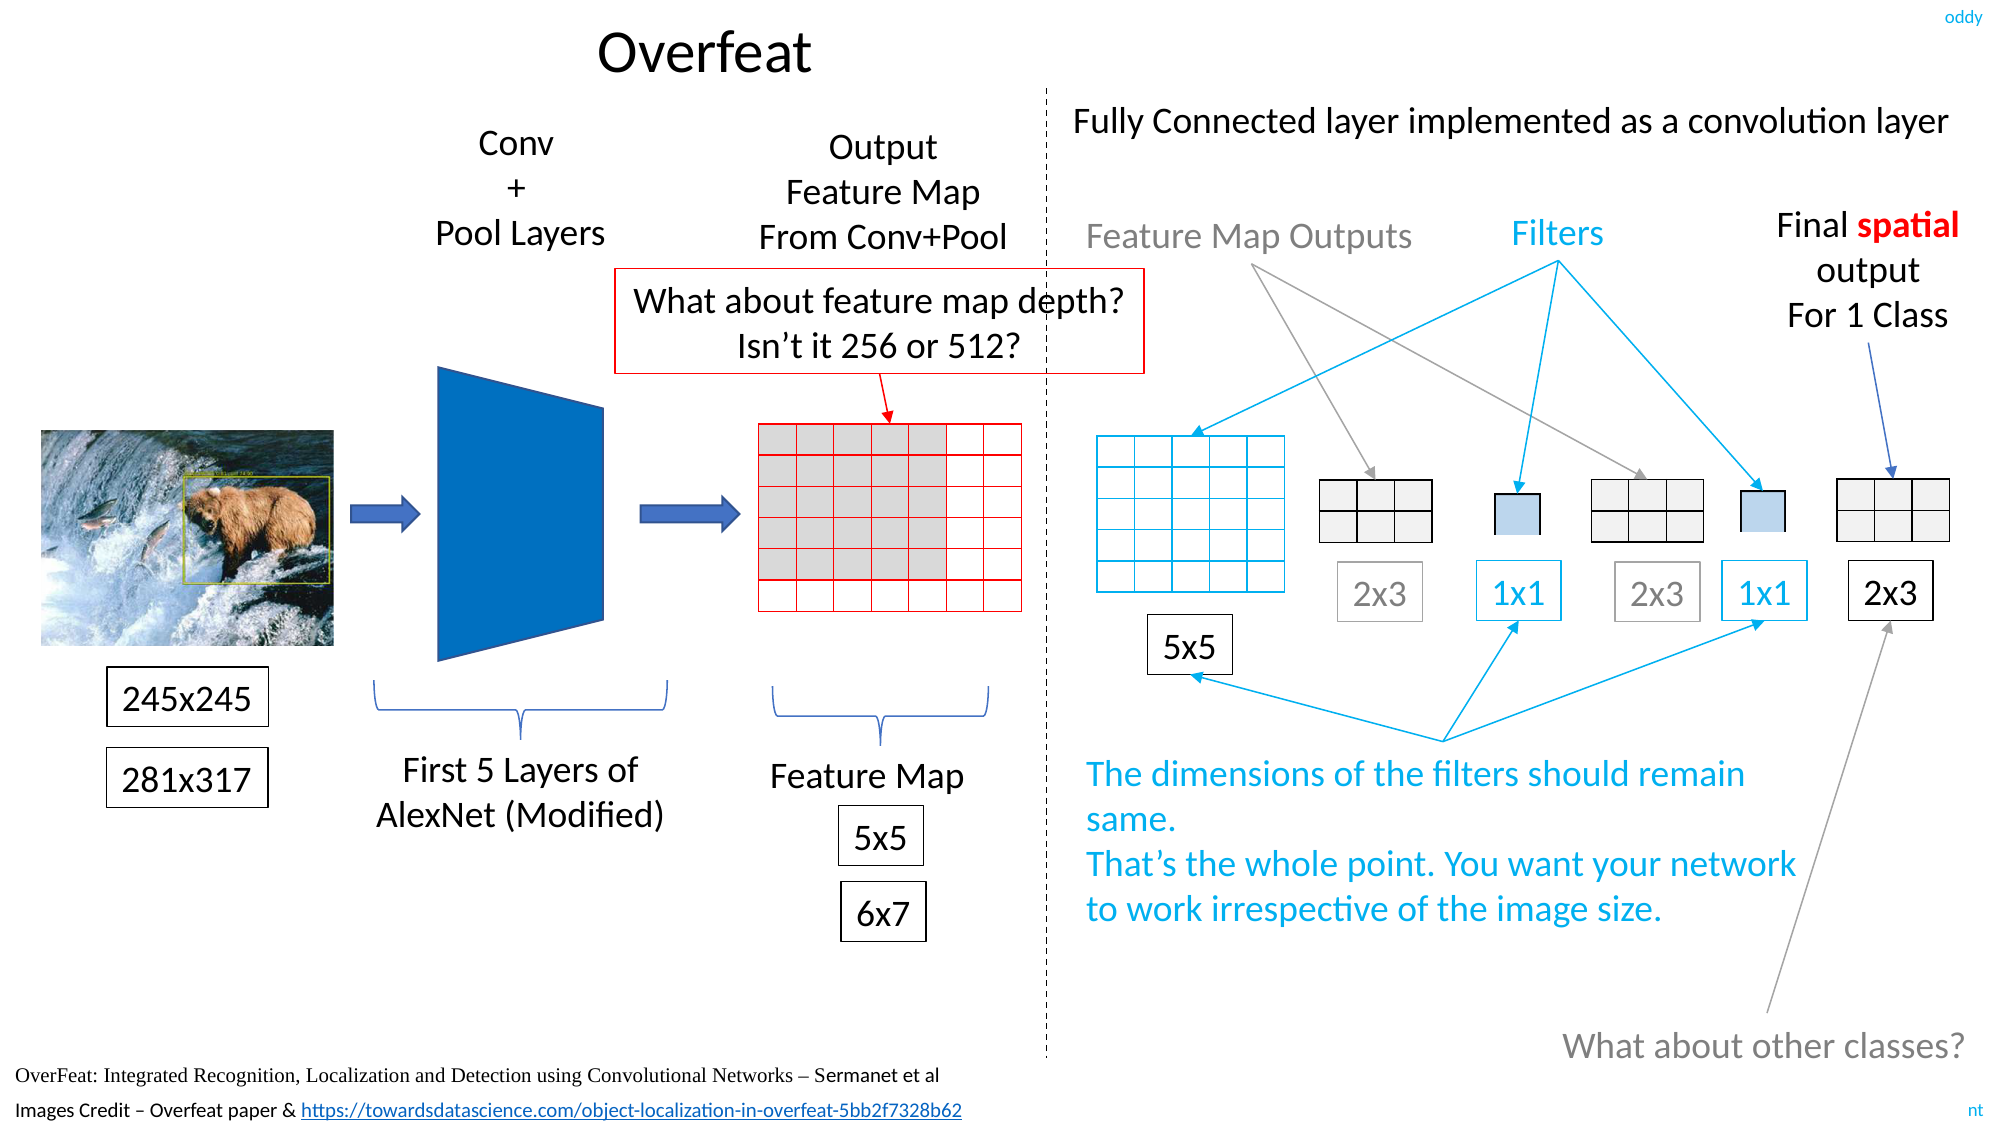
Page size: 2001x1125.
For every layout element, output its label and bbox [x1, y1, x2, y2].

table_header [1395, 481, 1431, 510]
table_cell [984, 456, 1021, 486]
table_cell [984, 549, 1021, 579]
table_cell [1098, 468, 1134, 498]
text_box [106, 666, 269, 727]
table_cell [1248, 562, 1284, 591]
table_cell [984, 581, 1021, 611]
table_cell [1395, 512, 1431, 542]
table_header [797, 425, 833, 454]
table_cell [1248, 499, 1284, 529]
table_cell [1173, 468, 1209, 498]
table_cell [947, 456, 983, 486]
table_cell [872, 549, 908, 579]
table_cell [1098, 530, 1134, 560]
table_cell [909, 487, 946, 517]
table_cell [1098, 499, 1134, 529]
table_cell [1210, 562, 1246, 591]
table_cell [1173, 499, 1209, 529]
table_header [1913, 480, 1949, 510]
table_header [984, 425, 1021, 454]
table_header [1667, 492, 1703, 510]
table_cell [1248, 530, 1284, 560]
text_box [841, 881, 926, 942]
table_cell [797, 487, 833, 517]
table_header [1629, 492, 1666, 510]
text_box [640, 497, 740, 531]
picture [1494, 493, 1541, 535]
table_cell [872, 581, 908, 611]
table_cell [984, 487, 1021, 517]
text_box [1058, 88, 1977, 149]
table_cell [1913, 511, 1949, 541]
table_cell [947, 581, 983, 611]
table_cell [1173, 530, 1209, 560]
table_cell [797, 549, 833, 579]
table_header [1135, 437, 1171, 466]
text_box [755, 686, 989, 804]
table_cell [759, 581, 796, 611]
table_cell [1838, 511, 1874, 541]
table_cell [1135, 499, 1171, 529]
table_header [947, 425, 983, 454]
table_cell [834, 518, 871, 548]
table_cell [872, 456, 908, 486]
text_box [351, 497, 420, 531]
text_box [419, 110, 622, 261]
table_cell [759, 487, 796, 517]
table_cell [909, 581, 946, 611]
text_box [354, 680, 687, 843]
table_cell [759, 549, 796, 579]
table_cell [872, 487, 908, 517]
text_box [106, 747, 269, 808]
table_header [834, 425, 871, 454]
table_header [1320, 481, 1356, 510]
table_header [1173, 437, 1209, 466]
table_cell [872, 518, 908, 548]
table_header [1098, 437, 1134, 466]
table_cell [1667, 512, 1703, 541]
table_cell [1629, 512, 1666, 541]
table_cell [909, 518, 946, 548]
table_cell [834, 487, 871, 517]
text_box [742, 114, 1025, 265]
table_cell [1098, 562, 1134, 591]
table_cell [1320, 512, 1356, 542]
table_cell [1135, 530, 1171, 560]
table_cell [797, 581, 833, 611]
table_cell [797, 456, 833, 486]
table_cell [797, 518, 833, 548]
table_header [1358, 481, 1394, 510]
table_cell [1135, 562, 1171, 591]
text_box [838, 805, 924, 866]
table_cell [759, 456, 796, 486]
table_cell [1592, 512, 1628, 541]
text_box [1071, 192, 1977, 495]
table_cell [1173, 562, 1209, 591]
table_cell [1210, 468, 1246, 498]
table_cell [1210, 530, 1246, 560]
picture [1739, 490, 1787, 532]
table_cell [1875, 511, 1911, 541]
table_cell [834, 456, 871, 486]
table_cell [759, 518, 796, 548]
table_header [759, 425, 796, 454]
table_header [1838, 480, 1874, 510]
table_header [1210, 437, 1246, 466]
table_cell [834, 581, 871, 611]
table_cell [909, 456, 946, 486]
picture [41, 429, 334, 647]
table_cell [984, 518, 1021, 548]
table_cell [947, 518, 983, 548]
table_cell [909, 549, 946, 579]
table_cell [947, 549, 983, 579]
table_header [909, 425, 946, 454]
table_header [1875, 480, 1911, 510]
table_header [1592, 492, 1628, 510]
text_box [0, 88, 1987, 1125]
table_cell [1210, 499, 1246, 529]
table_cell [1135, 468, 1171, 498]
table_cell [1358, 512, 1394, 542]
table_cell [1248, 468, 1284, 498]
title [13, 12, 1398, 94]
table_cell [834, 549, 871, 579]
table_cell [947, 487, 983, 517]
text_box [438, 367, 603, 661]
table_header [872, 425, 908, 454]
